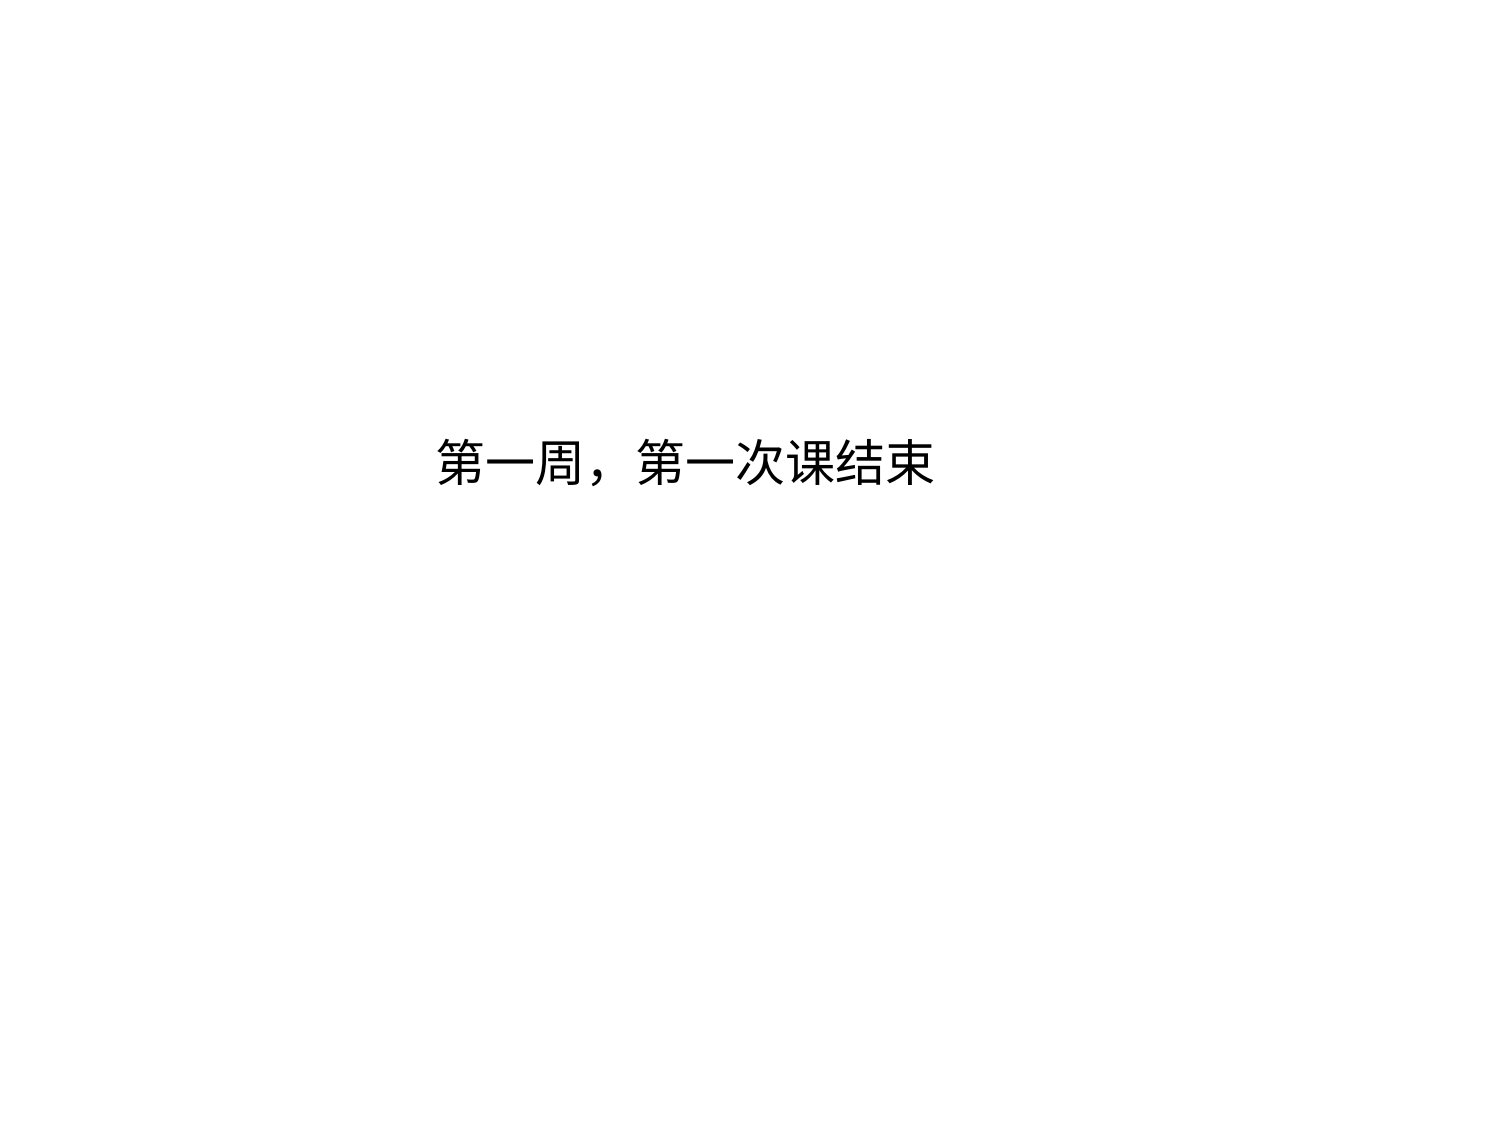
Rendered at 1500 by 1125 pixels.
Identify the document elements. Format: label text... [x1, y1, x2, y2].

text_box 第一周，第一次课结束 [420, 424, 1080, 499]
